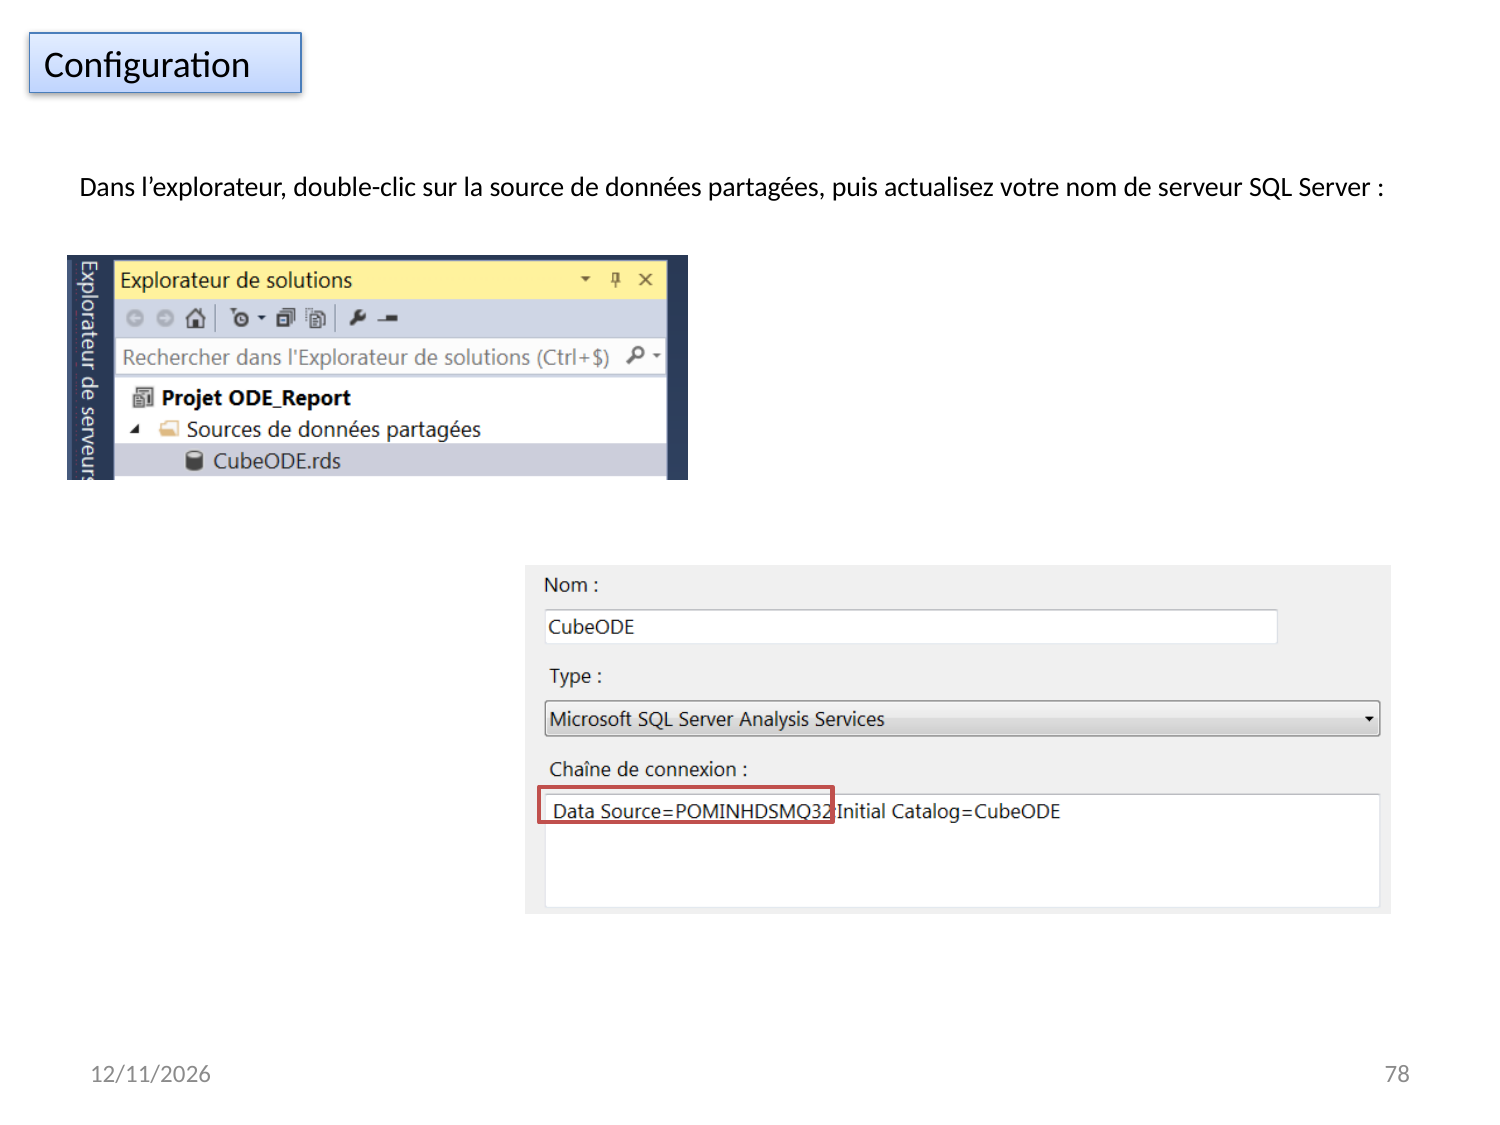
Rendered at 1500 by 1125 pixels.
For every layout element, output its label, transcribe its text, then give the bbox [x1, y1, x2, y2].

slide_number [75, 1042, 425, 1103]
picture [67, 255, 689, 480]
picture [525, 565, 1391, 914]
text_box Configuration [29, 32, 302, 93]
slide_number 78 [1074, 1042, 1425, 1103]
text_box Dans l’explorateur, double-clic sur la source de données partagées, puis actualisez votre nom de serveur SQL Server : [64, 160, 1415, 242]
